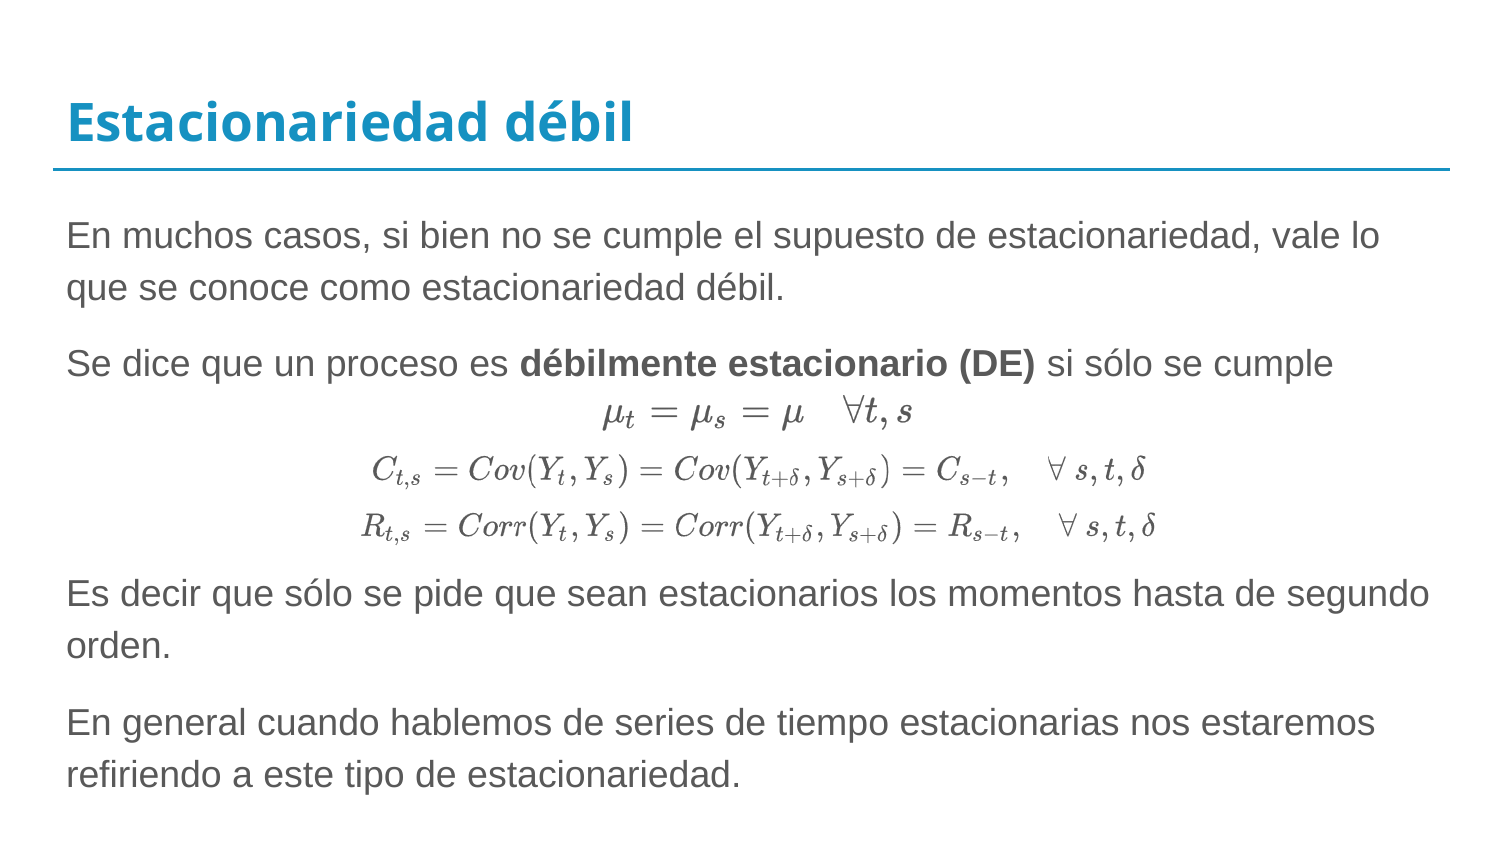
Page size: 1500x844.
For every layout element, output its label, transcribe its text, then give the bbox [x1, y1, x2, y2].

title Estacionariedad débil [51, 72, 1449, 167]
picture [360, 506, 1155, 549]
picture [369, 448, 1146, 492]
list En muchos casos, si bien no se cumple el supuesto de estacionariedad, vale lo que se conoce como estacionariedad débil. Se dice que un proceso es débilmente estacionario (DE) si sólo se cumple Es decir que sólo se pide que sean estacionarios los momentos hasta de segundo orden. En general cuando hablemos de series de tiempo estacionarias nos estaremos refiriendo a este tipo de estacionariedad. [51, 189, 1449, 813]
picture [601, 391, 914, 434]
